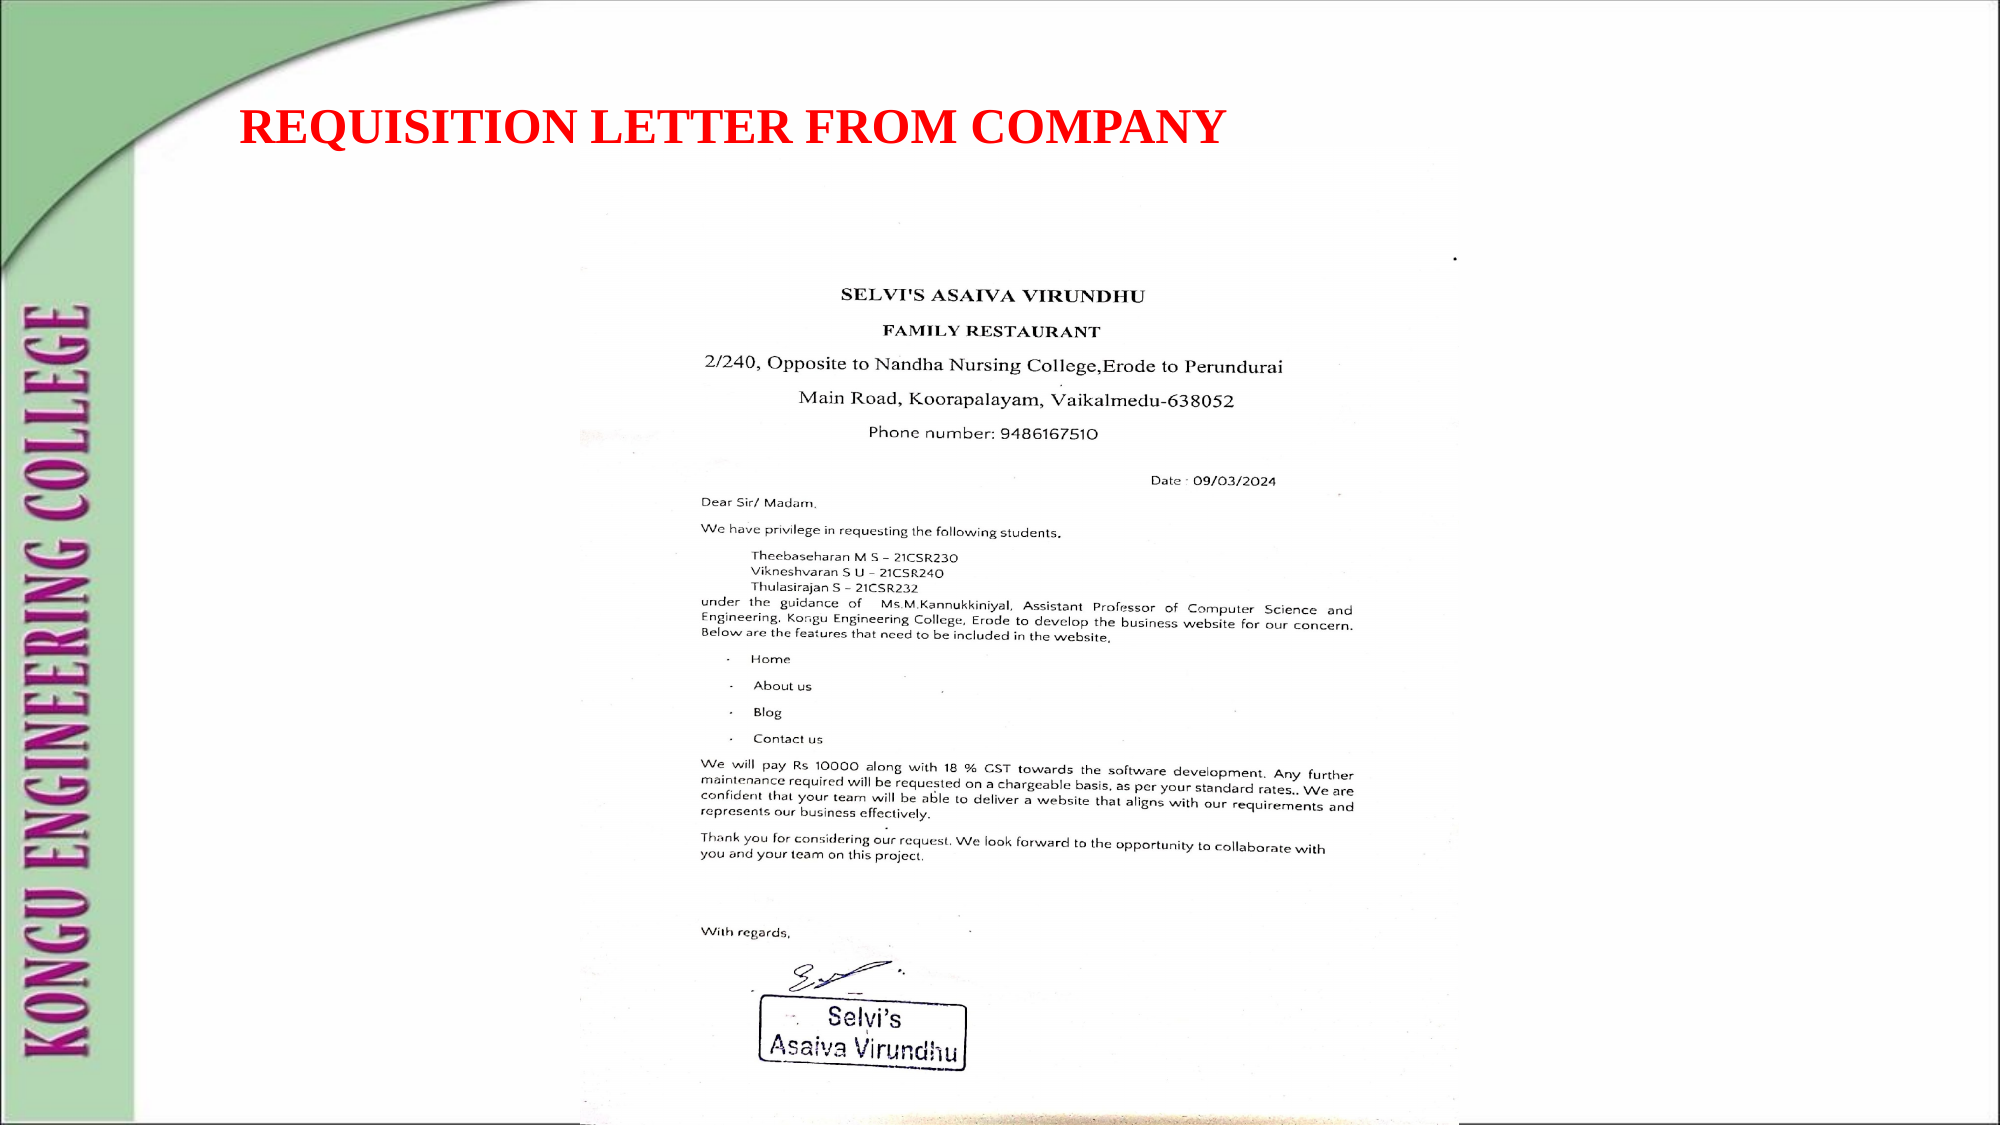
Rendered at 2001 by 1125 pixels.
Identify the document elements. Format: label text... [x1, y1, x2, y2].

title REQUISITION LETTER FROM COMPANY [213, 57, 1825, 282]
picture [0, 0, 2000, 1125]
